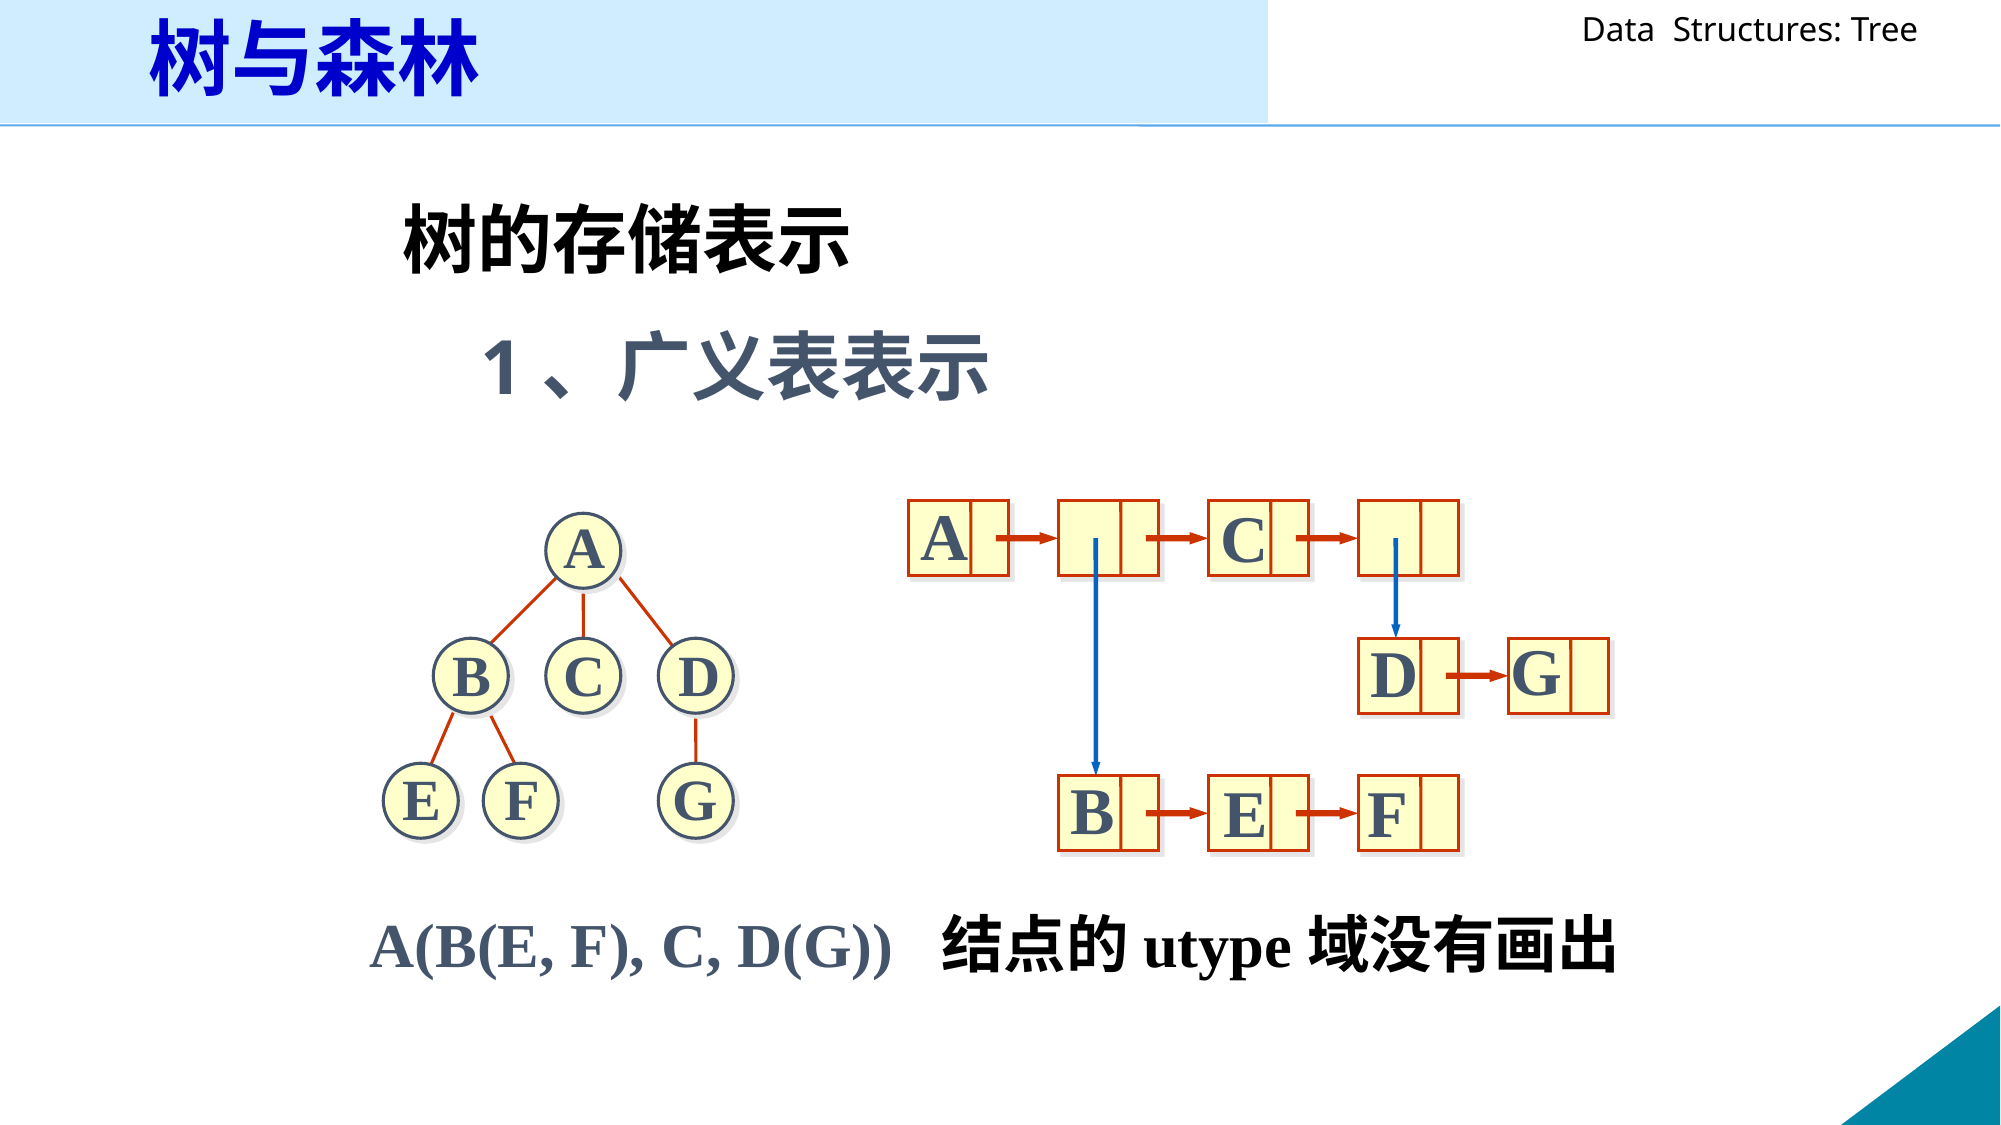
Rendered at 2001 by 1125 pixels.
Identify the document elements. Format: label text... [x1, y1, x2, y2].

text_box 树的存储表示 [387, 185, 1205, 291]
text_box 1、广义表表示 [248, 312, 1224, 418]
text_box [383, 485, 1609, 859]
text_box A(B(E, F), C, D(G)) 结点的utype域没有画出 [338, 897, 1652, 988]
title 树与森林 [133, 0, 724, 131]
